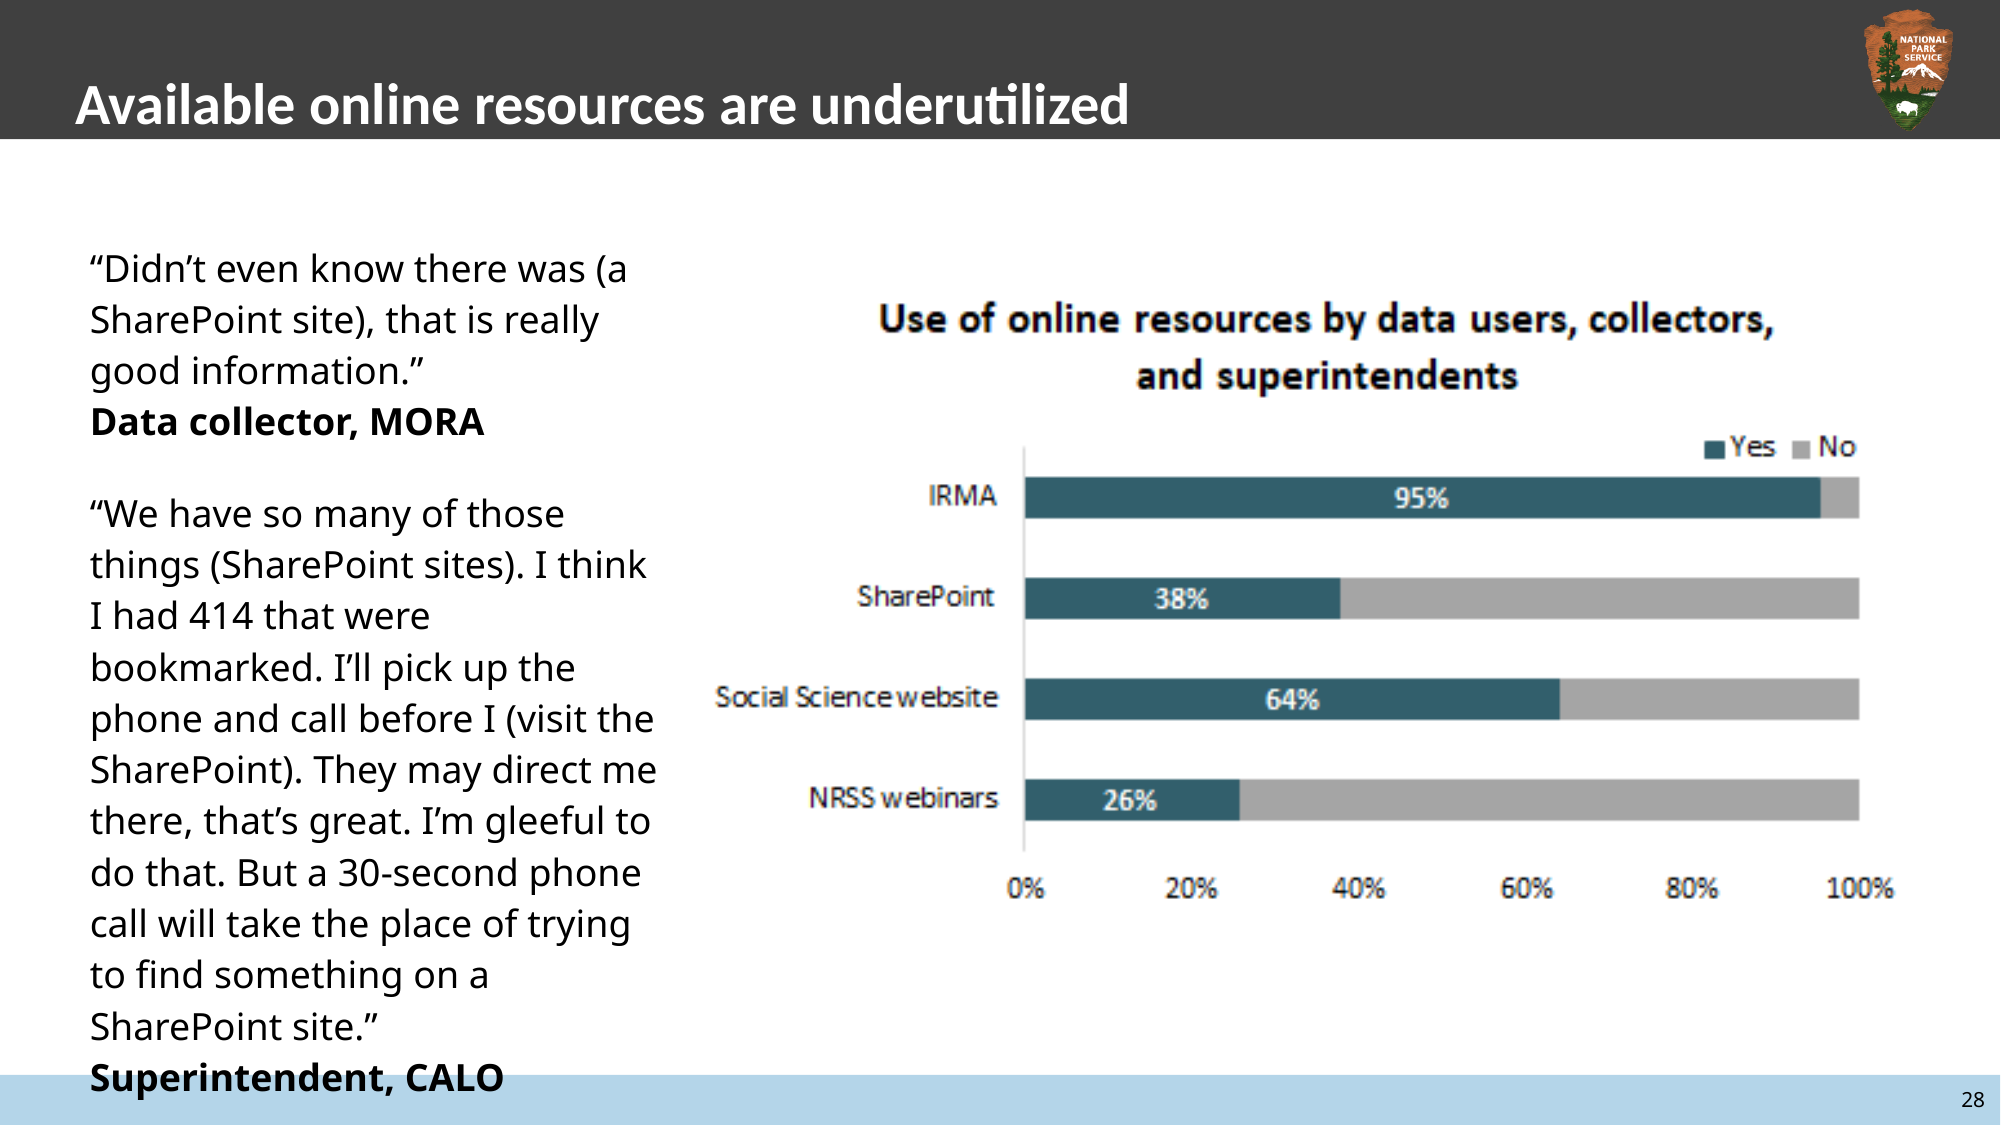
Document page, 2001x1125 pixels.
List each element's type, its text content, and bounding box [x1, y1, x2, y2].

text_box “Didn’t even know there was (a SharePoint site), that is really good information.” Data collector, MORA [75, 230, 668, 451]
title Available online resources are underutilized [75, 3, 1806, 137]
slide_number 28 [1533, 1079, 2000, 1122]
text_box “We have so many of those things (SharePoint sites). I think I had 414 that were bookmarked. I’ll pick up the phone and call before I (visit the SharePoint). They may direct me there, that’s great. I’m gleeful to do that. But a 30-second phone call will take the place of trying to find something on a SharePoint site.” Superintendent, CALO [75, 476, 685, 1106]
picture [713, 285, 1917, 985]
picture [1864, 9, 1953, 131]
